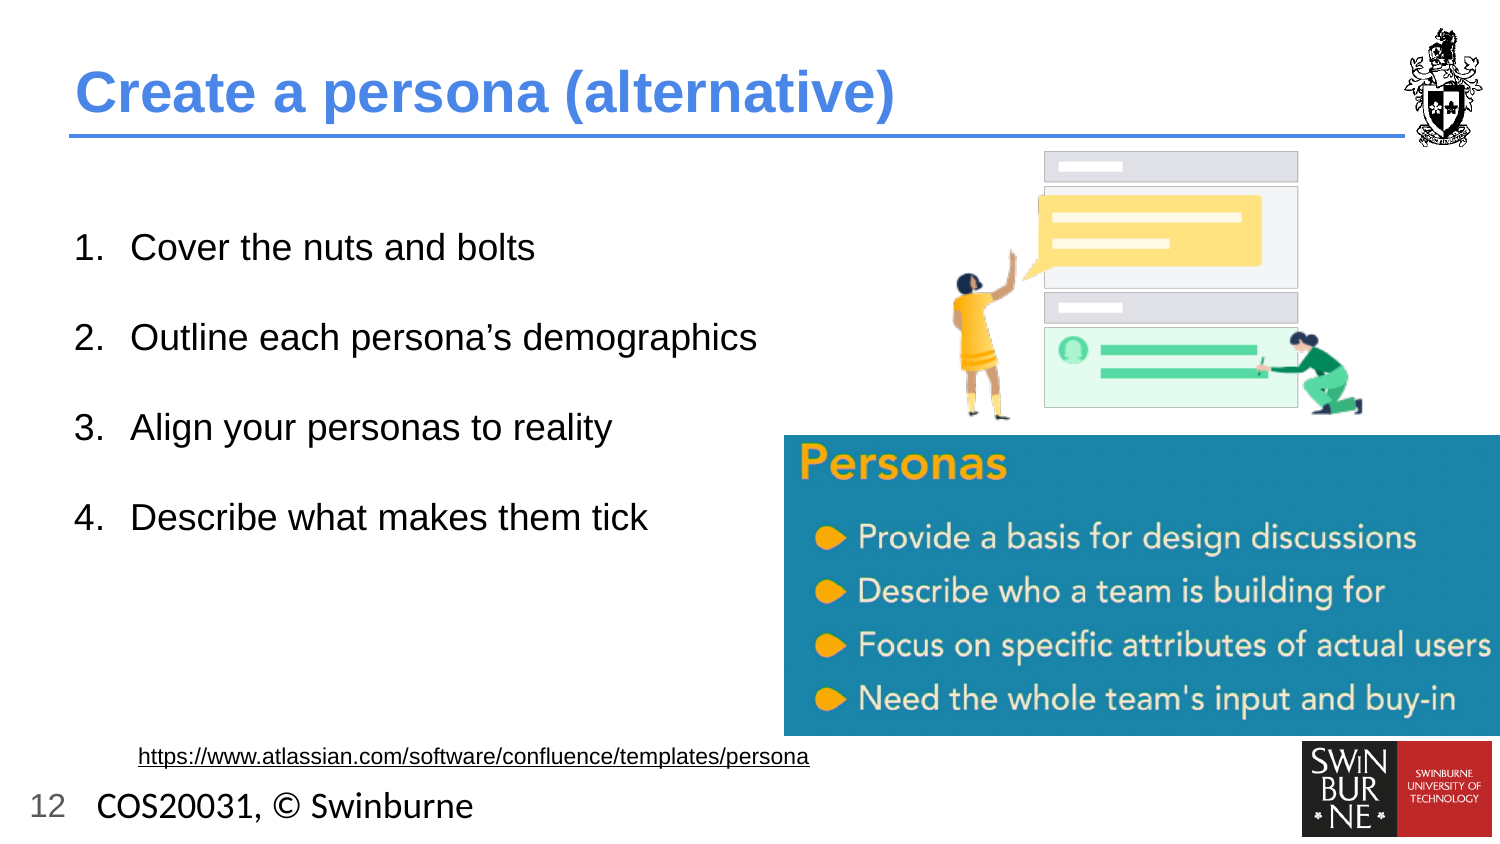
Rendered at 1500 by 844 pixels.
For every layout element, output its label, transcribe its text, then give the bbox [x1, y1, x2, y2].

picture [1302, 741, 1492, 837]
title Create a persona (alternative) [60, 20, 1492, 159]
picture [914, 140, 1428, 432]
list Cover the nuts and bolts Outline each persona’s demographics Align your personas to reality Describe what makes them tick [40, 162, 852, 581]
text_box https://www.atlassian.com/software/confluence/templates/persona [104, 734, 916, 778]
picture [784, 434, 1500, 736]
slide_number ‹#› [3, 771, 93, 837]
